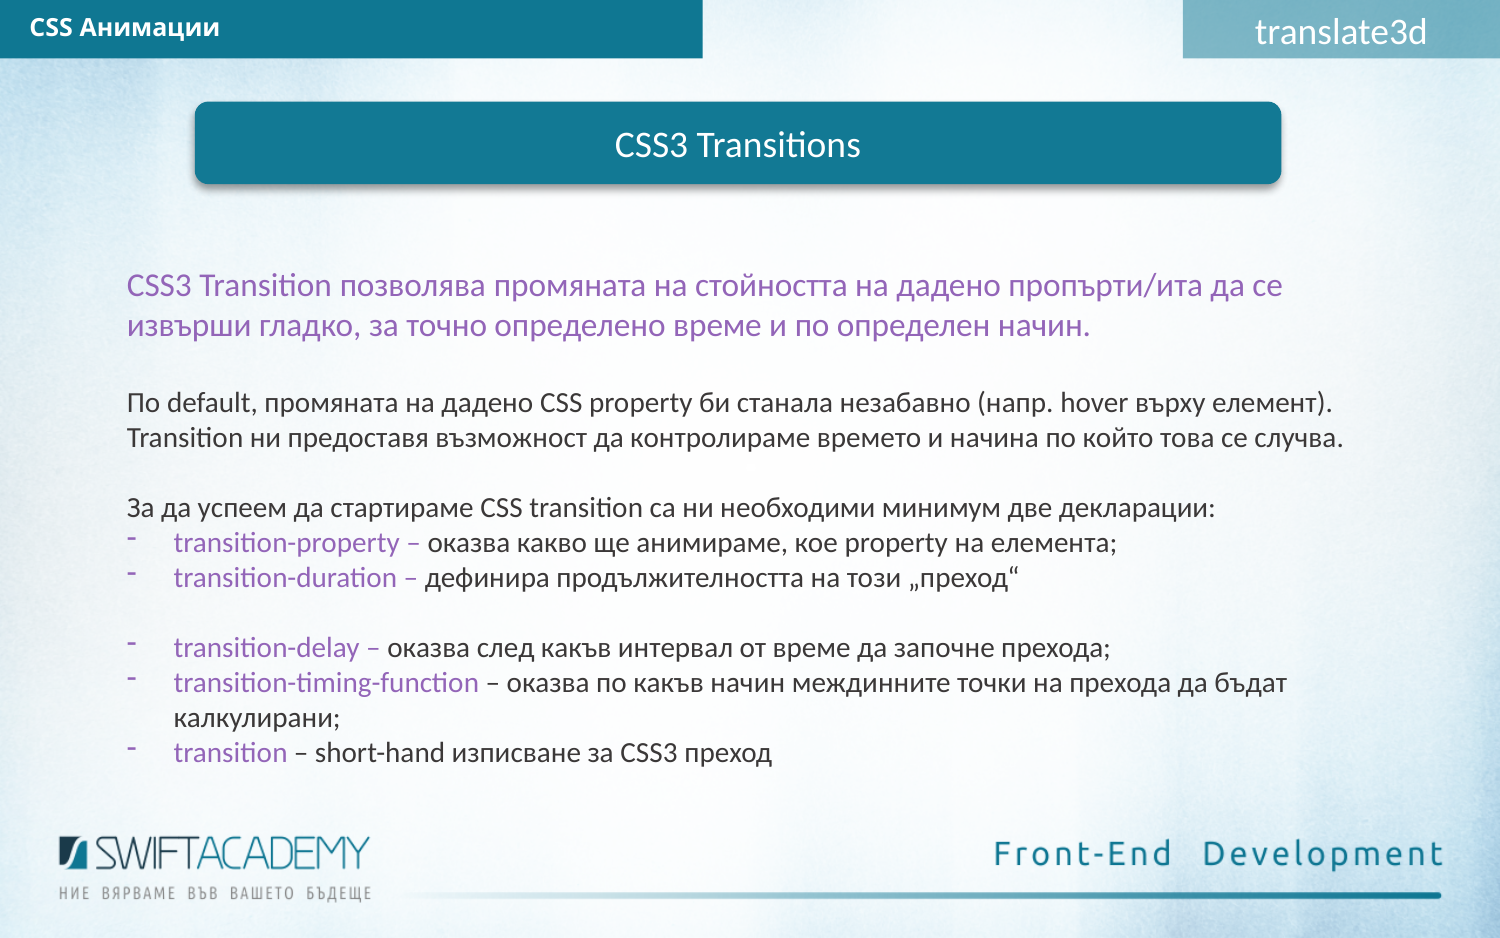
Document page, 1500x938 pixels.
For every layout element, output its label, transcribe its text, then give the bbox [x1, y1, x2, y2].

text_box [0, 0, 704, 59]
text_box CSS3 Transition позволява промяната на стойността на дадено пропърти/ита да се извърши гладко, за точно определено време и по определен начин. По default, промяната на дадено CSS property би станала незабавно (напр. hover върху елемент). Transition ни предоставя възможност да контролираме времето и начина по който това се случва. За да успеем да стартираме CSS transition са ни необходими минимум две декларации: transition-property – оказва какво ще анимираме, кое property на елемента; transition-duration – дефинира продължителността на този „преход“ transition-delay – оказва след какъв интервал от време да започне прехода; transition-timing-function – оказва по какъв начин междинните точки на прехода да бъдат калкулирани; transition – short-hand изписване за CSS3 преход [112, 256, 1400, 776]
text_box CSS Анимации [14, 4, 691, 49]
picture [0, 0, 1500, 938]
text_box CSS3 Transitions [193, 100, 1283, 186]
text_box translate3d [1182, 0, 1500, 59]
